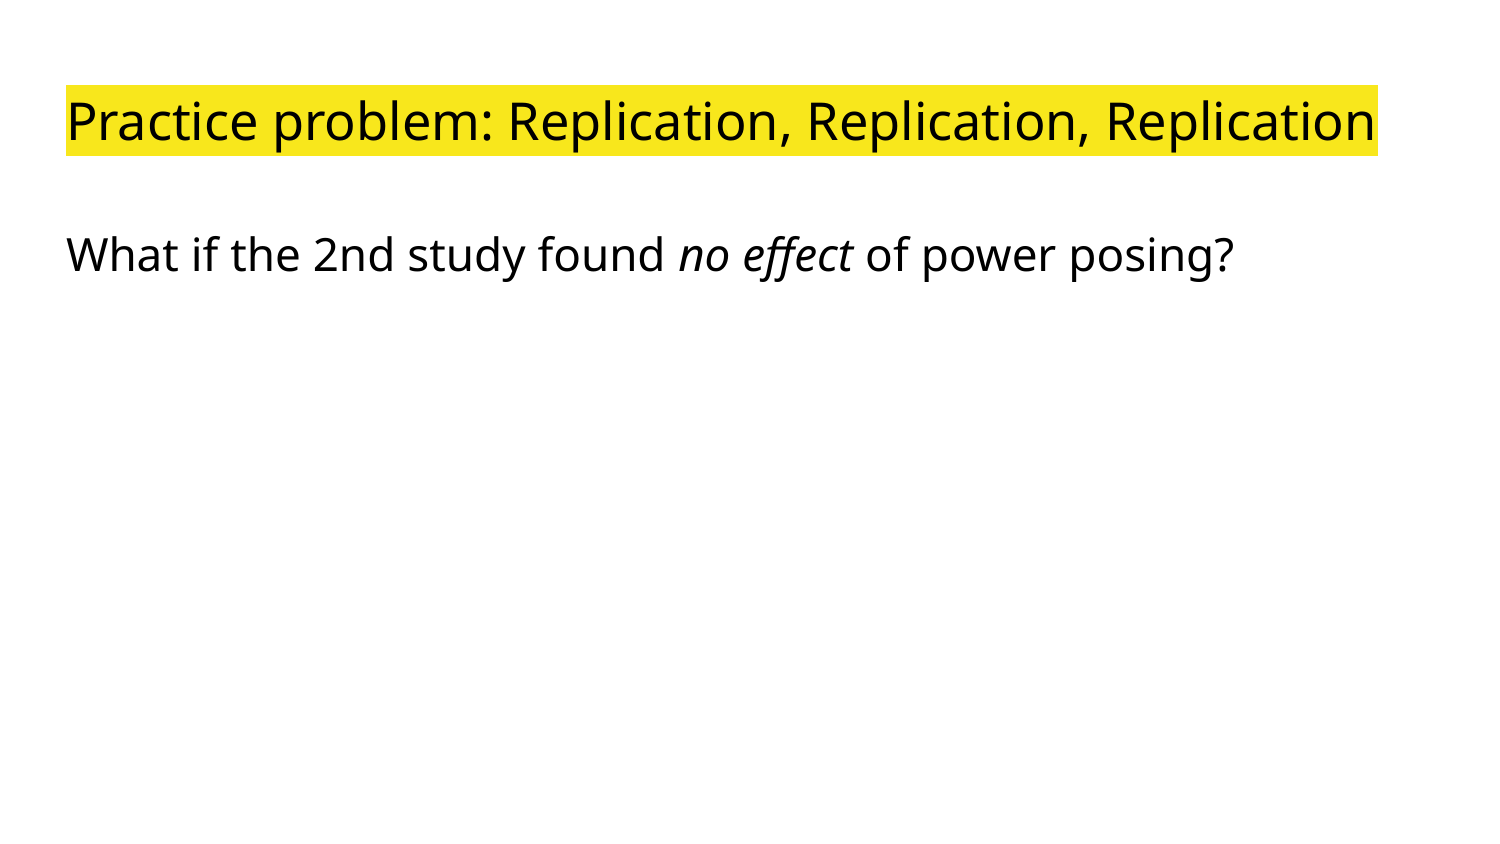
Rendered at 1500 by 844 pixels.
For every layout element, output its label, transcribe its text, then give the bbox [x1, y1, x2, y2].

list What if the 2nd study found no effect of power posing? [51, 202, 1449, 750]
title Practice problem: Replication, Replication, Replication [51, 72, 1449, 167]
